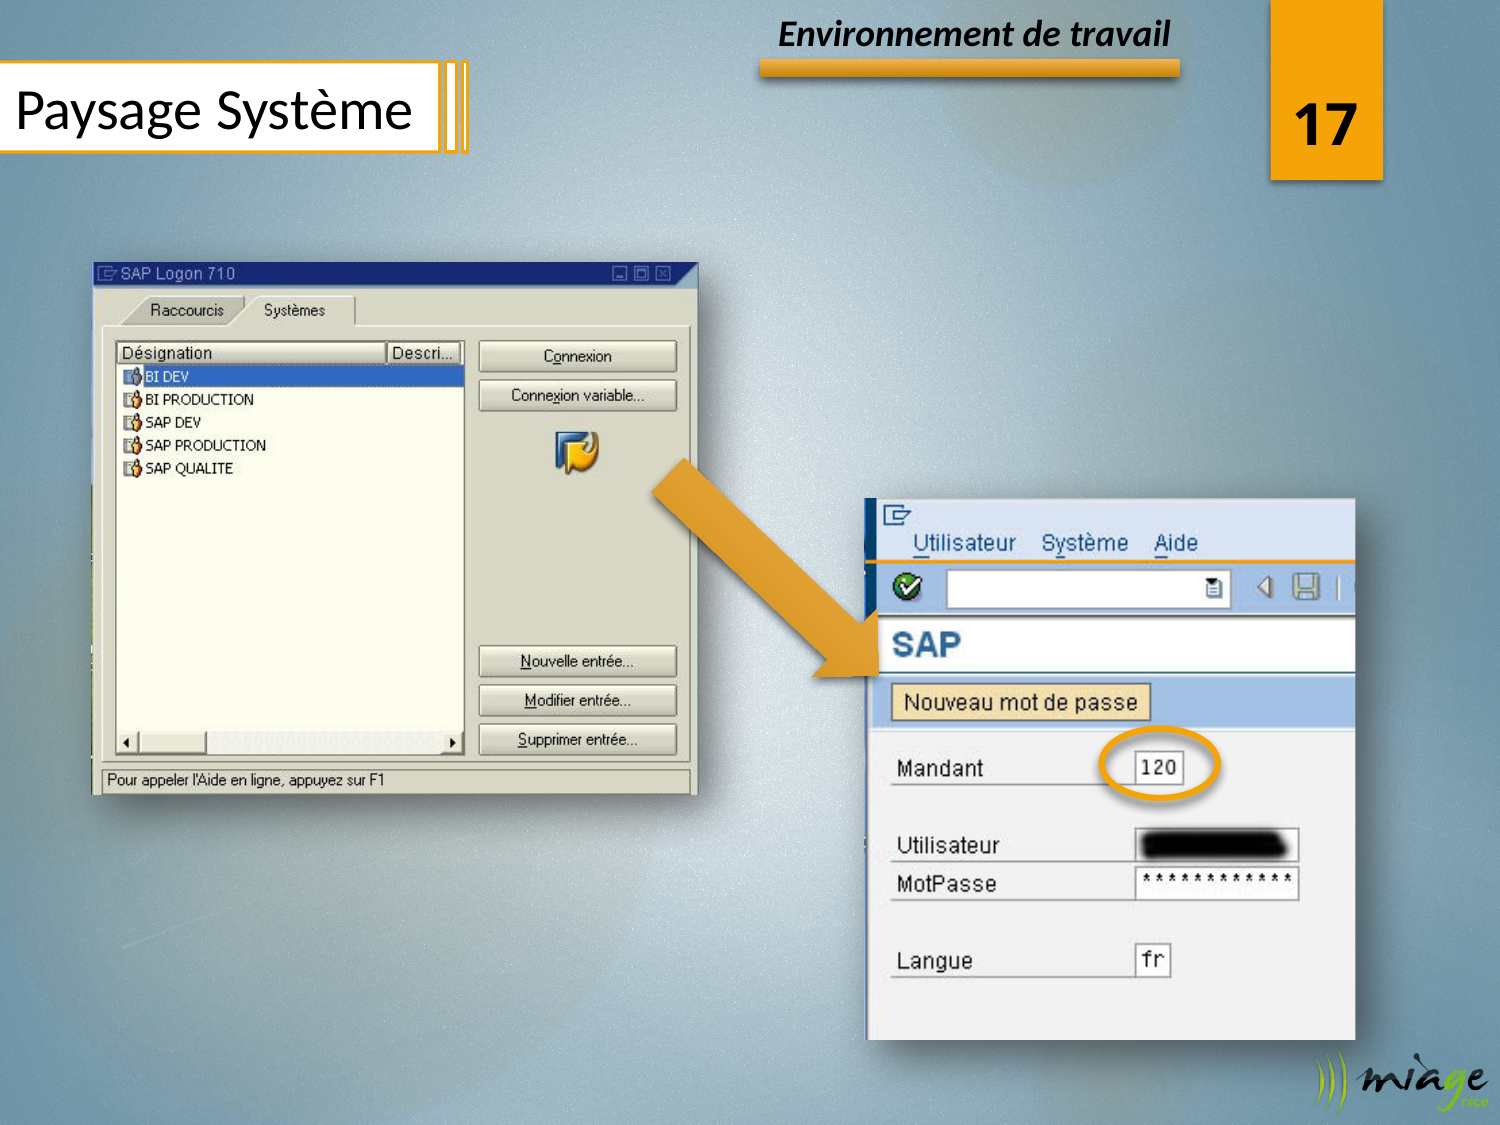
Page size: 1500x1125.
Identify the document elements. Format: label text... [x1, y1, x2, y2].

slide_number 17 [1273, 48, 1378, 175]
picture [1310, 1042, 1489, 1120]
text_box [461, 60, 469, 154]
text_box Environnement de travail [763, 1, 1187, 62]
text_box [444, 60, 458, 154]
text_box [0, 60, 442, 154]
text_box [703, 475, 858, 678]
picture [91, 261, 699, 796]
text_box [760, 59, 1180, 77]
picture [863, 498, 1356, 1040]
text_box Paysage Système [0, 63, 437, 148]
